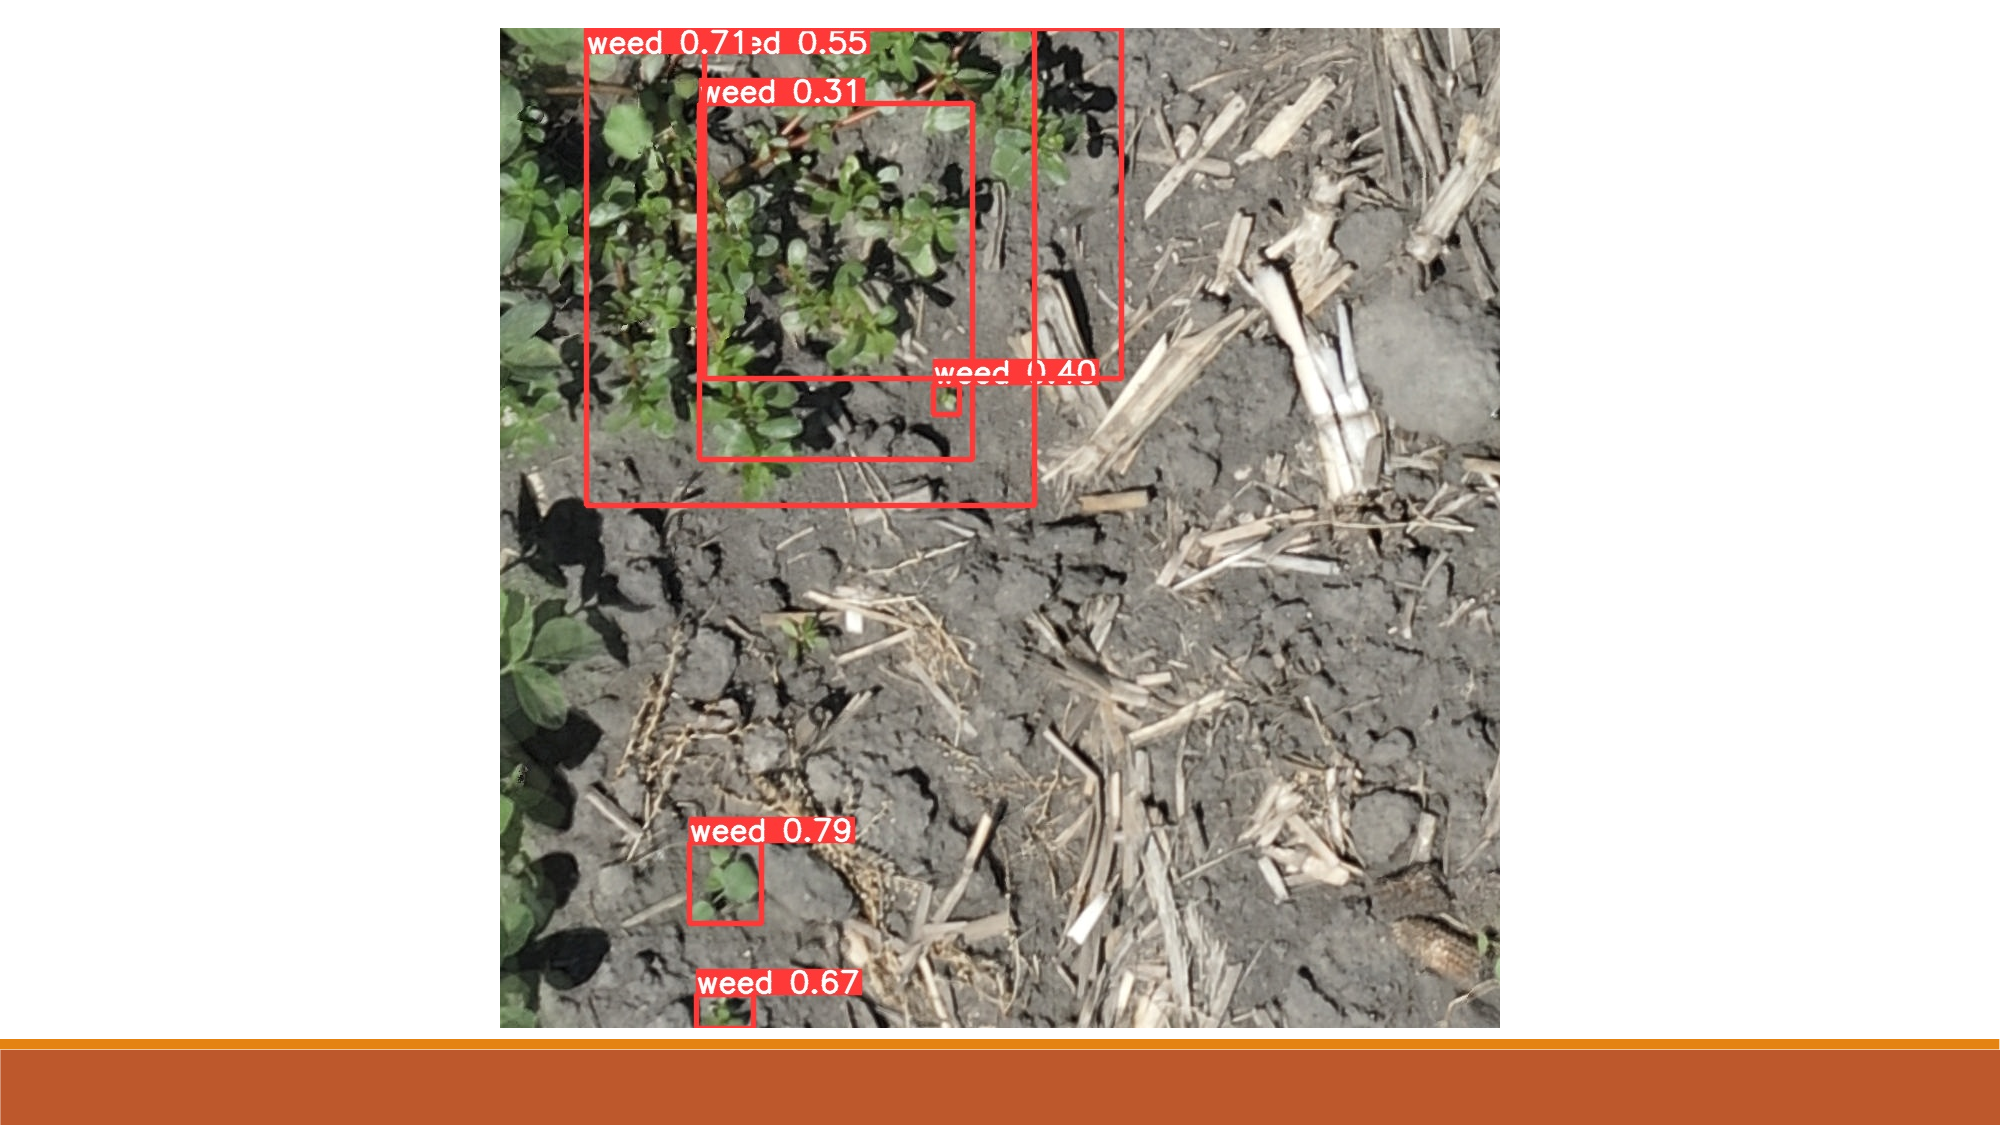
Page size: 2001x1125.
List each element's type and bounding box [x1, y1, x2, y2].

picture [500, 28, 1500, 1028]
